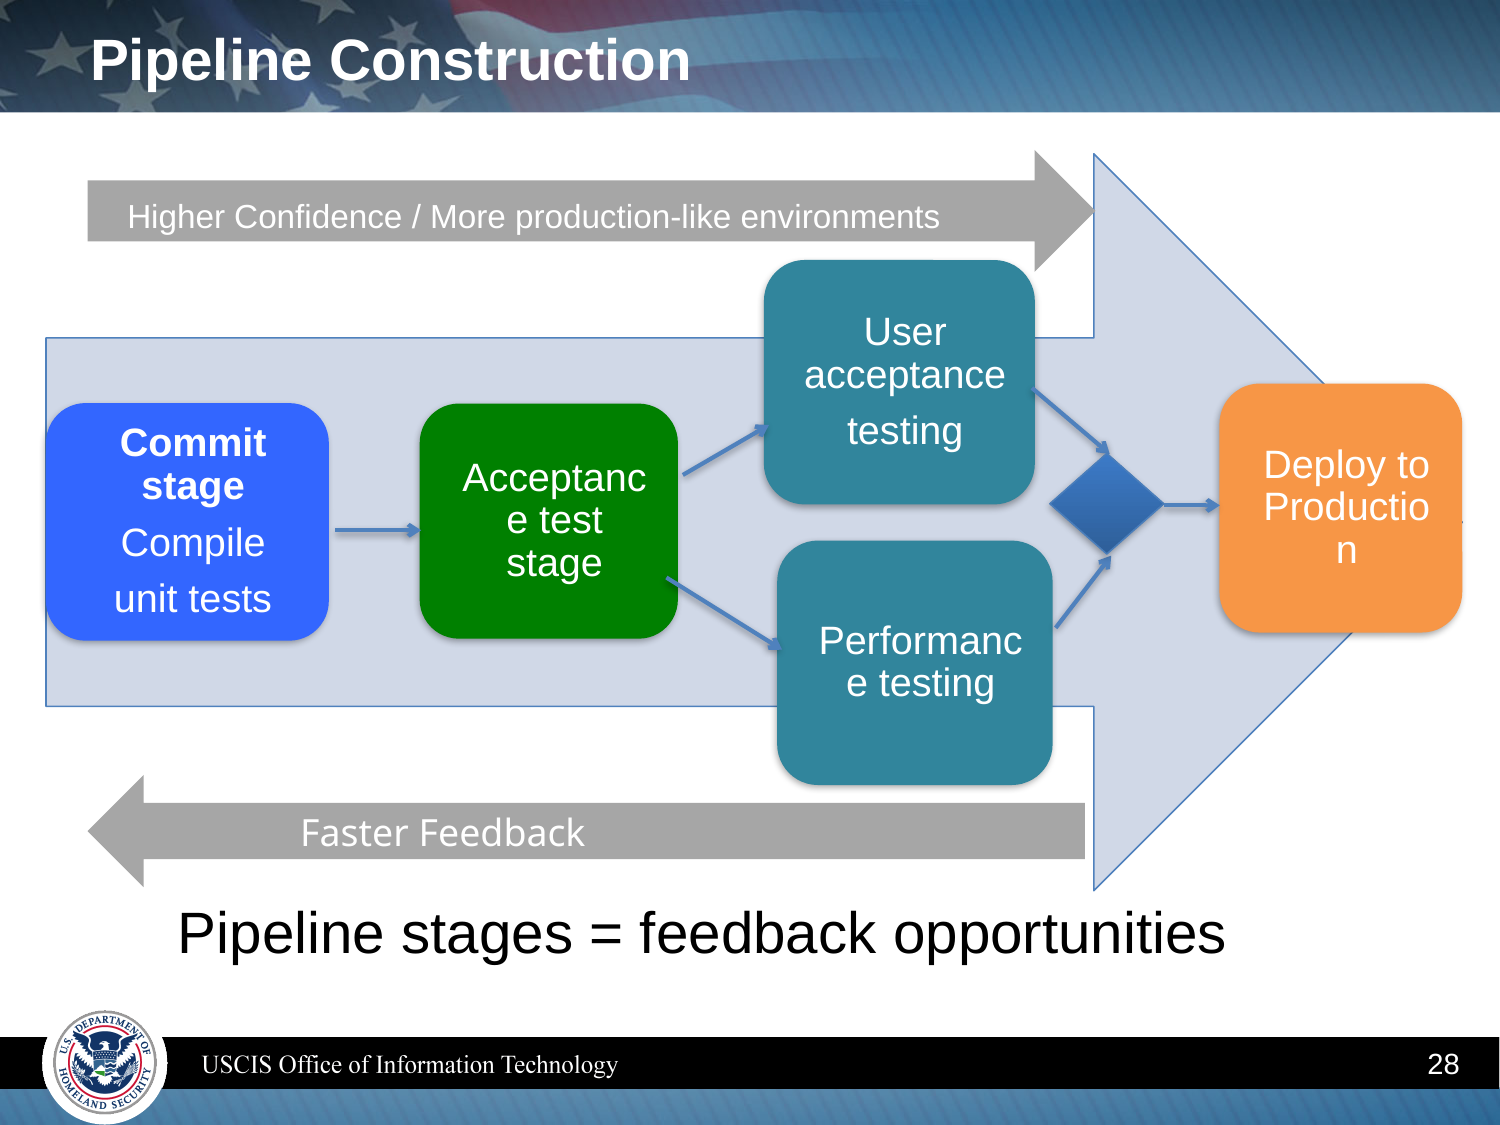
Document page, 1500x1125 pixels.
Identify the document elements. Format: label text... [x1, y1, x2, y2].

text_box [1031, 387, 1110, 455]
picture [0, 1000, 1500, 1125]
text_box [666, 577, 783, 650]
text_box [45, 153, 1463, 891]
picture [0, 0, 1500, 112]
slide_number 28 [1227, 1037, 1475, 1090]
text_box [682, 424, 770, 476]
text_box Pipeline stages = feedback opportunities [162, 899, 1244, 973]
title Pipeline Construction [75, 0, 1425, 101]
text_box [1055, 555, 1112, 629]
